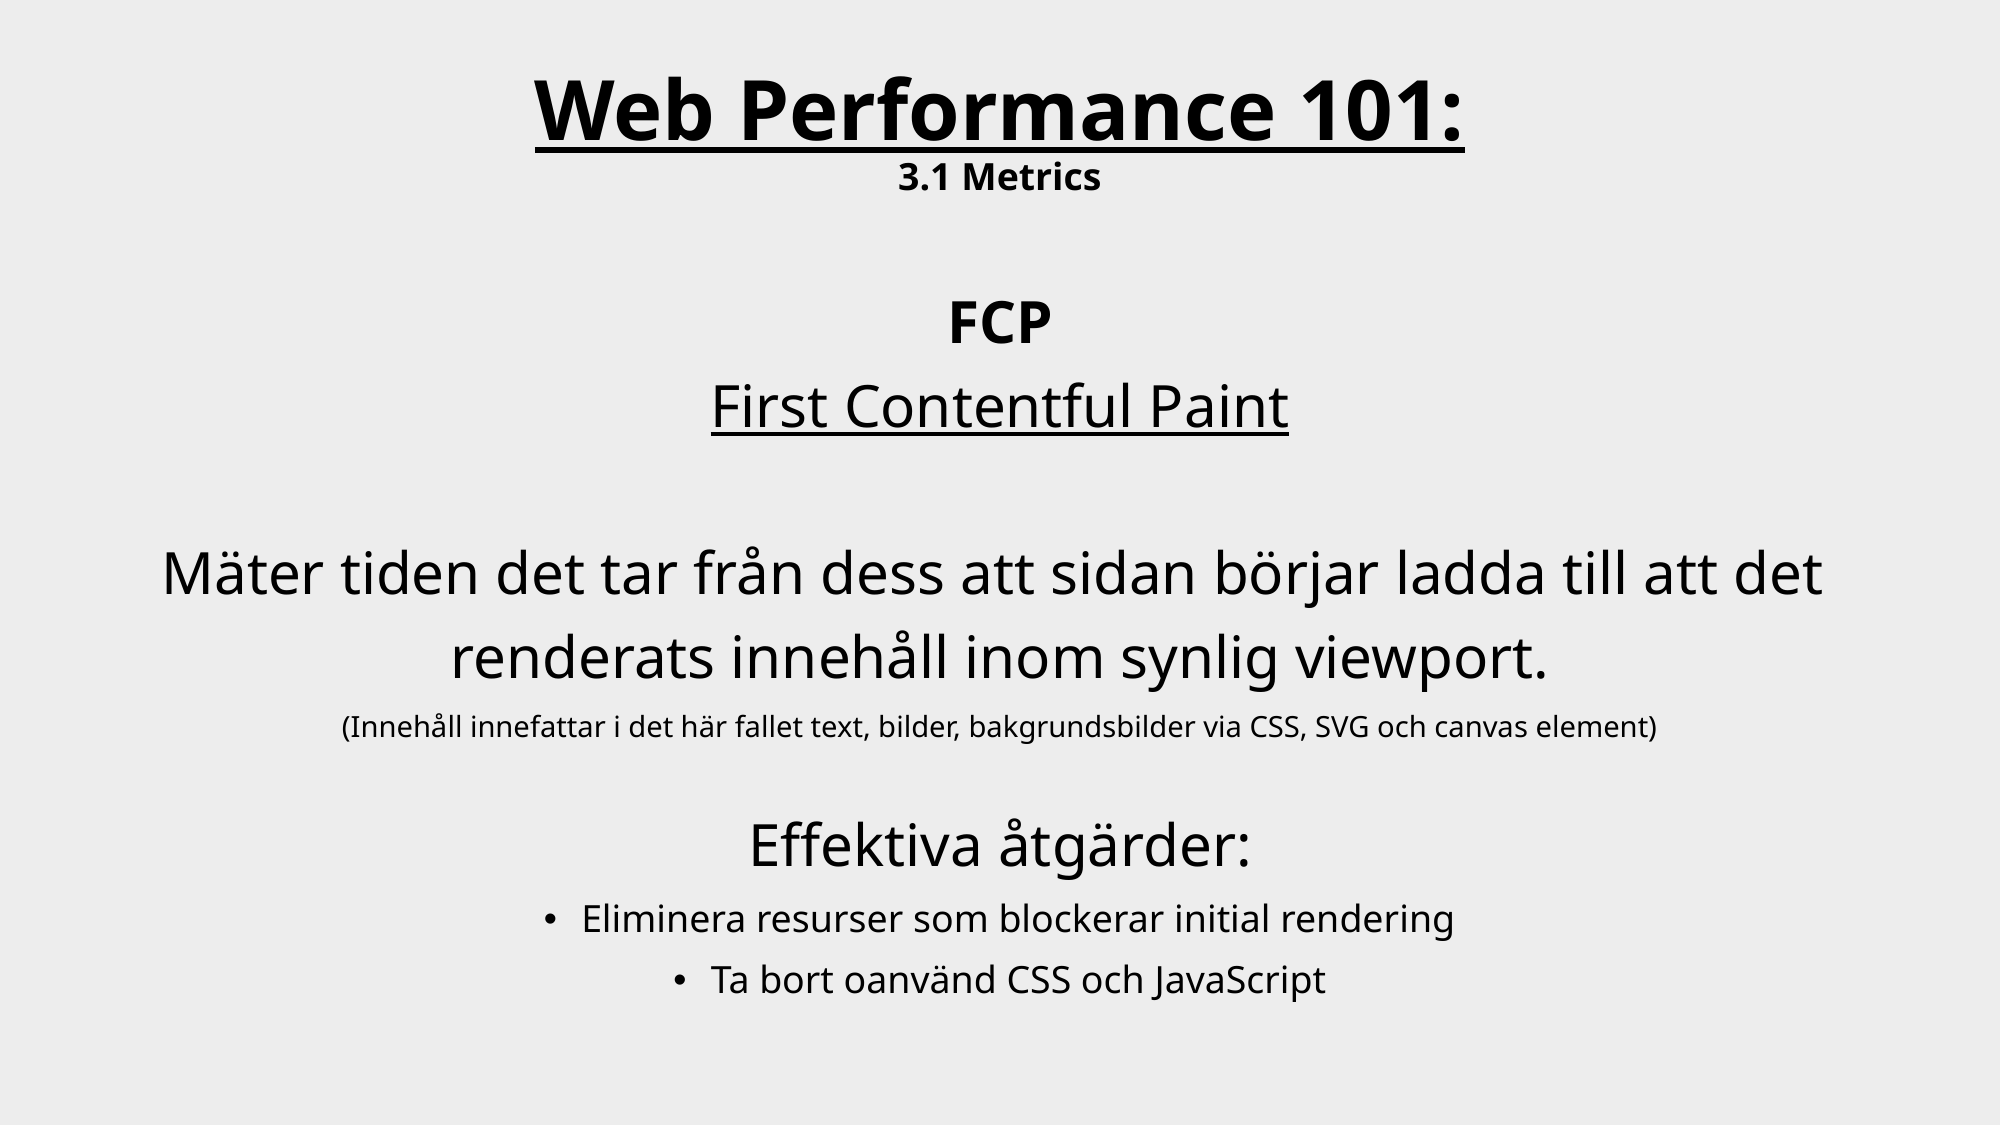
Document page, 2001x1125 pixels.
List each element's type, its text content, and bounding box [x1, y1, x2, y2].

list FCP First Contentful Paint Mäter tiden det tar från dess att sidan börjar ladda till att det renderats innehåll inom synlig viewport. (Innehåll innefattar i det här fallet text, bilder, bakgrundsbilder via CSS, SVG och canvas element) Effektiva åtgärder: Eliminera resurser som blockerar initial rendering Ta bort oanvänd CSS och JavaScript [137, 194, 1863, 1038]
title Web Performance 101: 3.1 Metrics [281, 47, 1718, 221]
